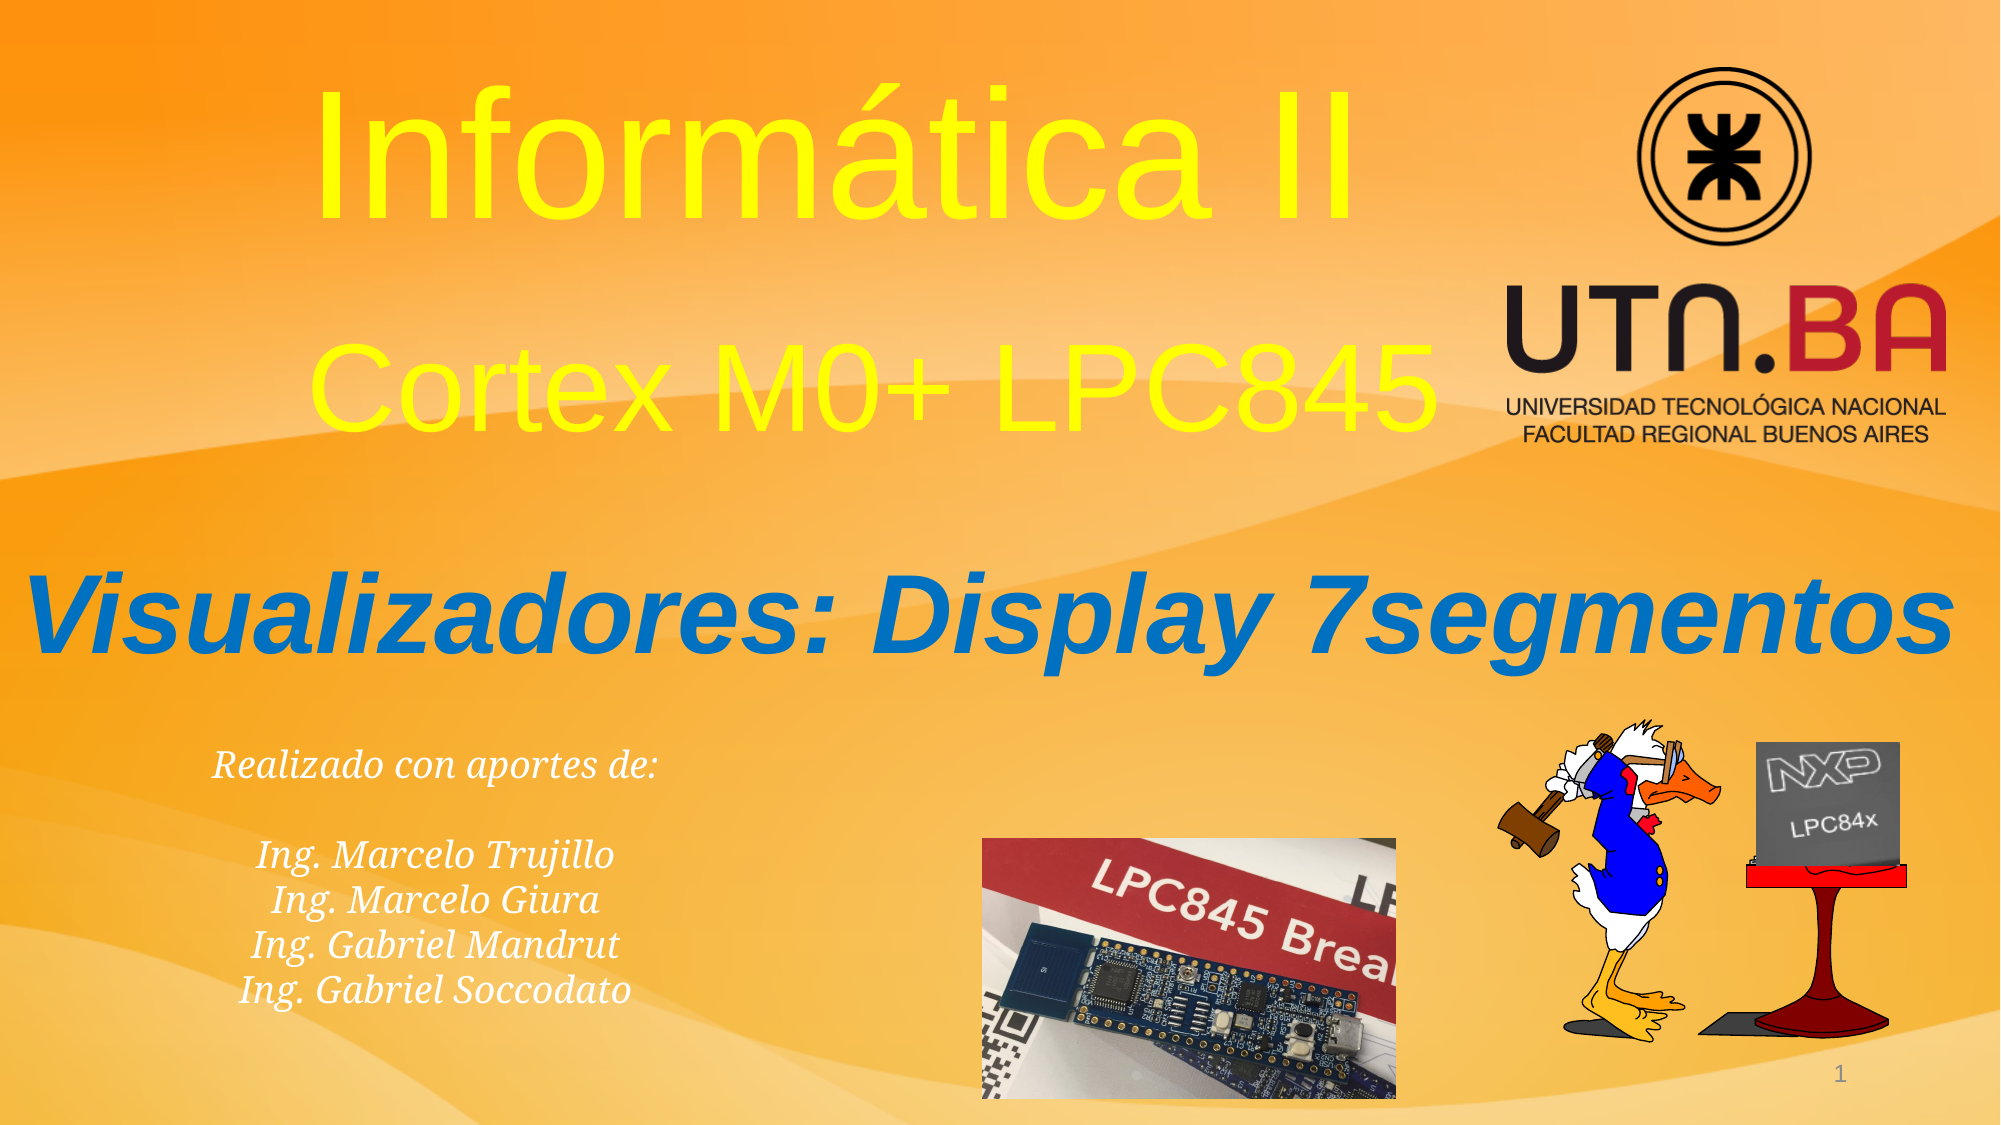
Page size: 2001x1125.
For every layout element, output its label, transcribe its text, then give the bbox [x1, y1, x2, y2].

slide_number 1 [1412, 1042, 1863, 1103]
picture [0, 0, 2001, 1125]
text_box Visualizadores: Display 7segmentos [5, 531, 1981, 686]
text_box Realizado con aportes de: Ing. Marcelo Trujillo Ing. Marcelo Giura Ing. Gabriel Mandrut Ing. Gabriel Soccodato [187, 733, 684, 969]
text_box Informática II Cortex M0+ LPC845 [291, 52, 1642, 531]
